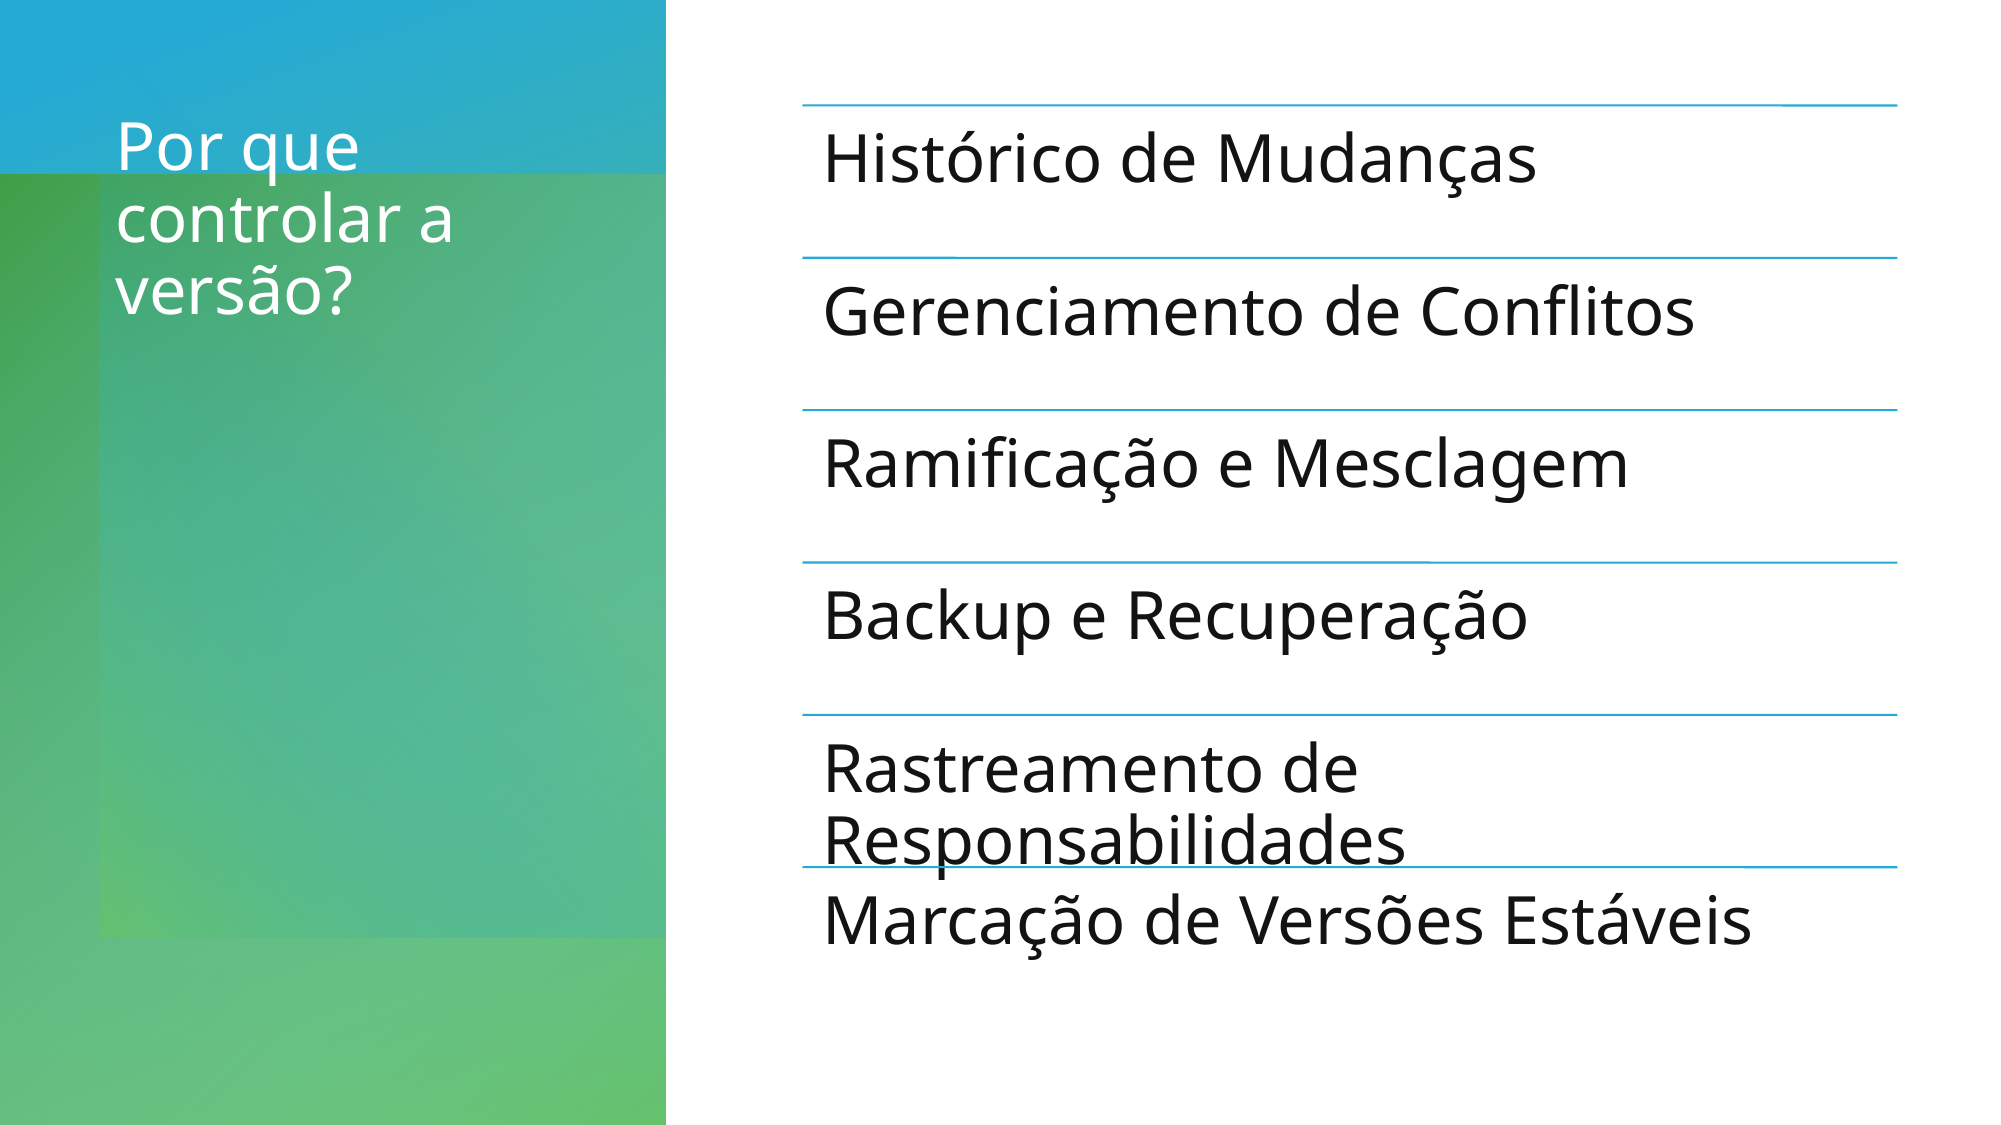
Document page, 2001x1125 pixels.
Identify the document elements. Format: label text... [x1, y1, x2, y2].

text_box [802, 104, 1898, 1020]
title Por que controlar a versão? [100, 104, 606, 764]
